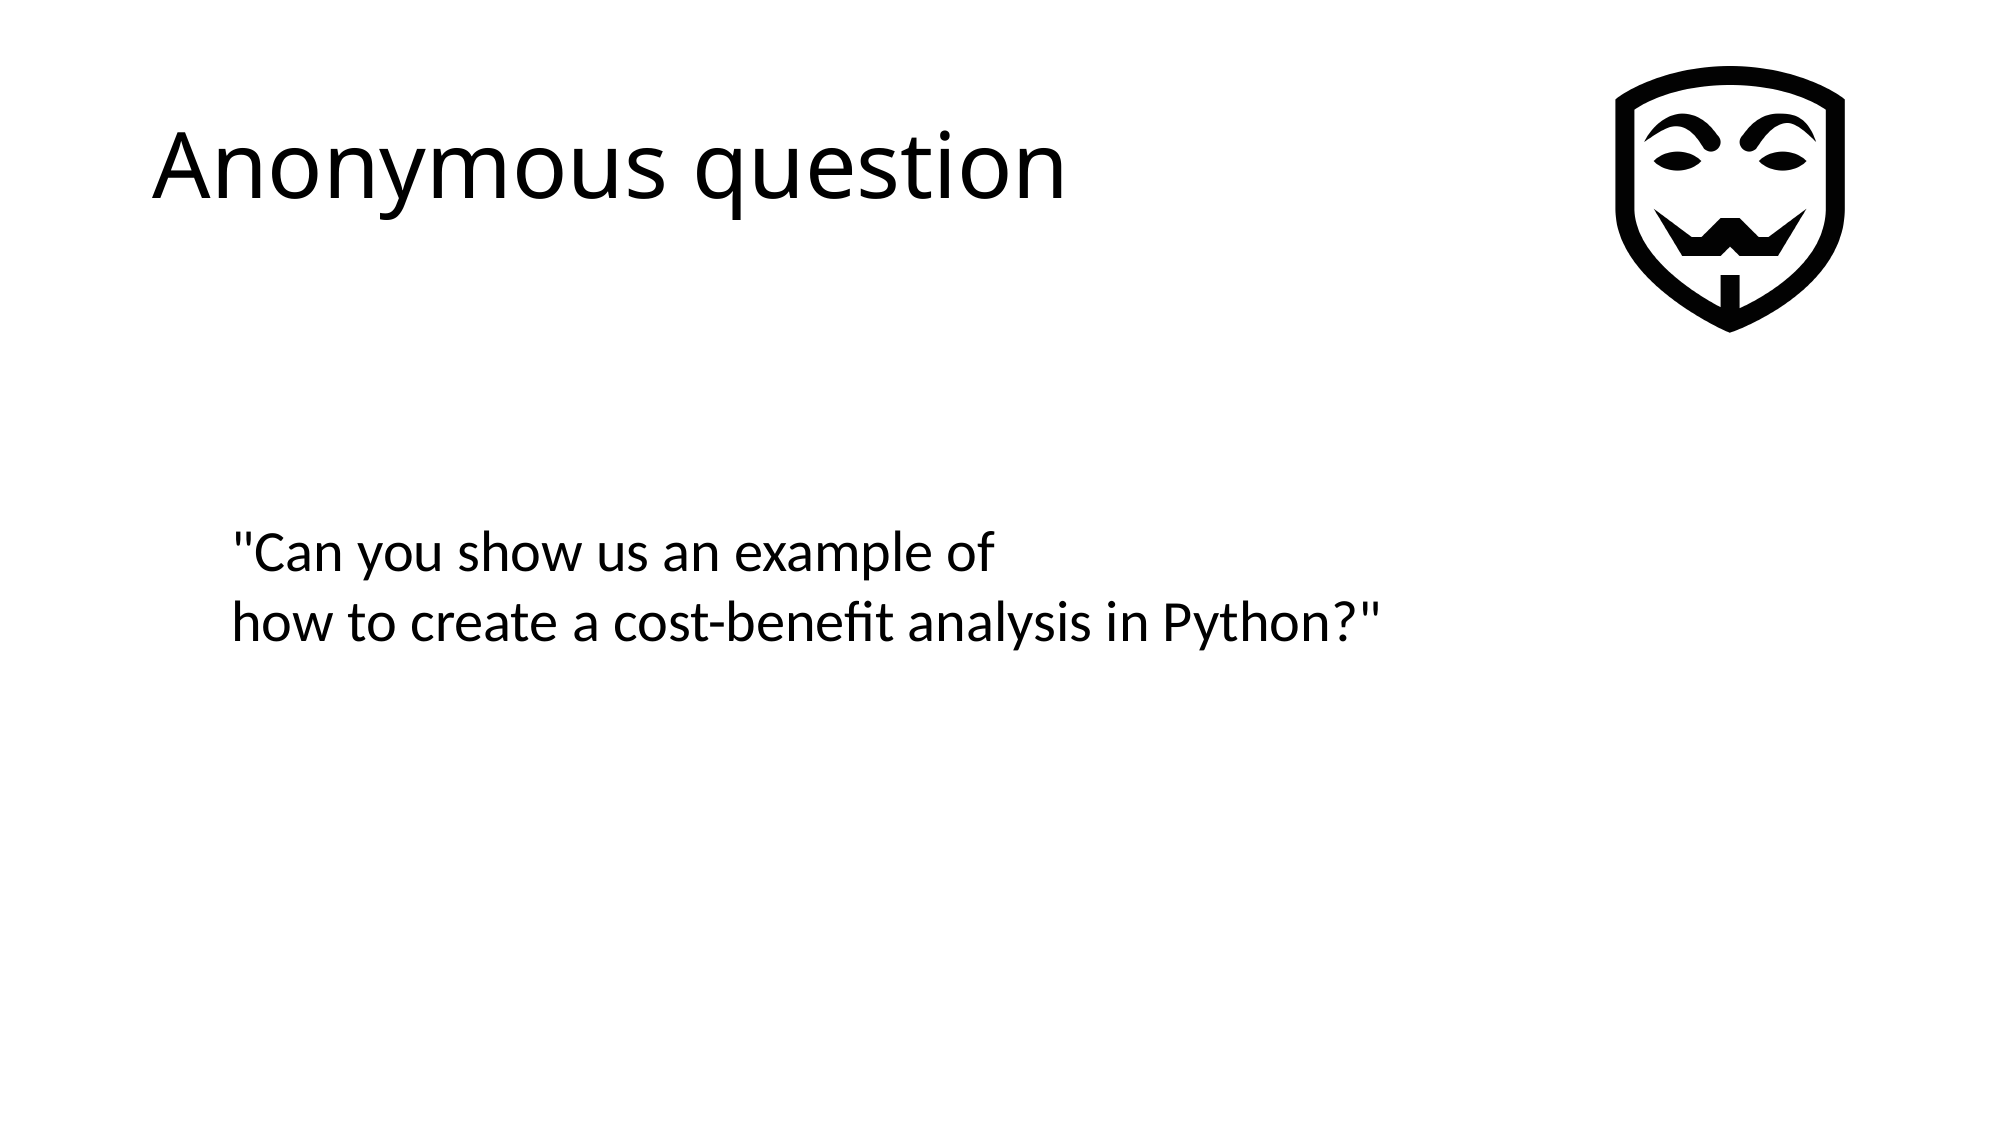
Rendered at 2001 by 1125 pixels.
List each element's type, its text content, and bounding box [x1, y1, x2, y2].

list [1576, 47, 1883, 351]
text_box "Can you show us an example of how to create a cost-benefit analysis in Python?" [216, 505, 1854, 661]
title Anonymous question [137, 59, 1576, 278]
